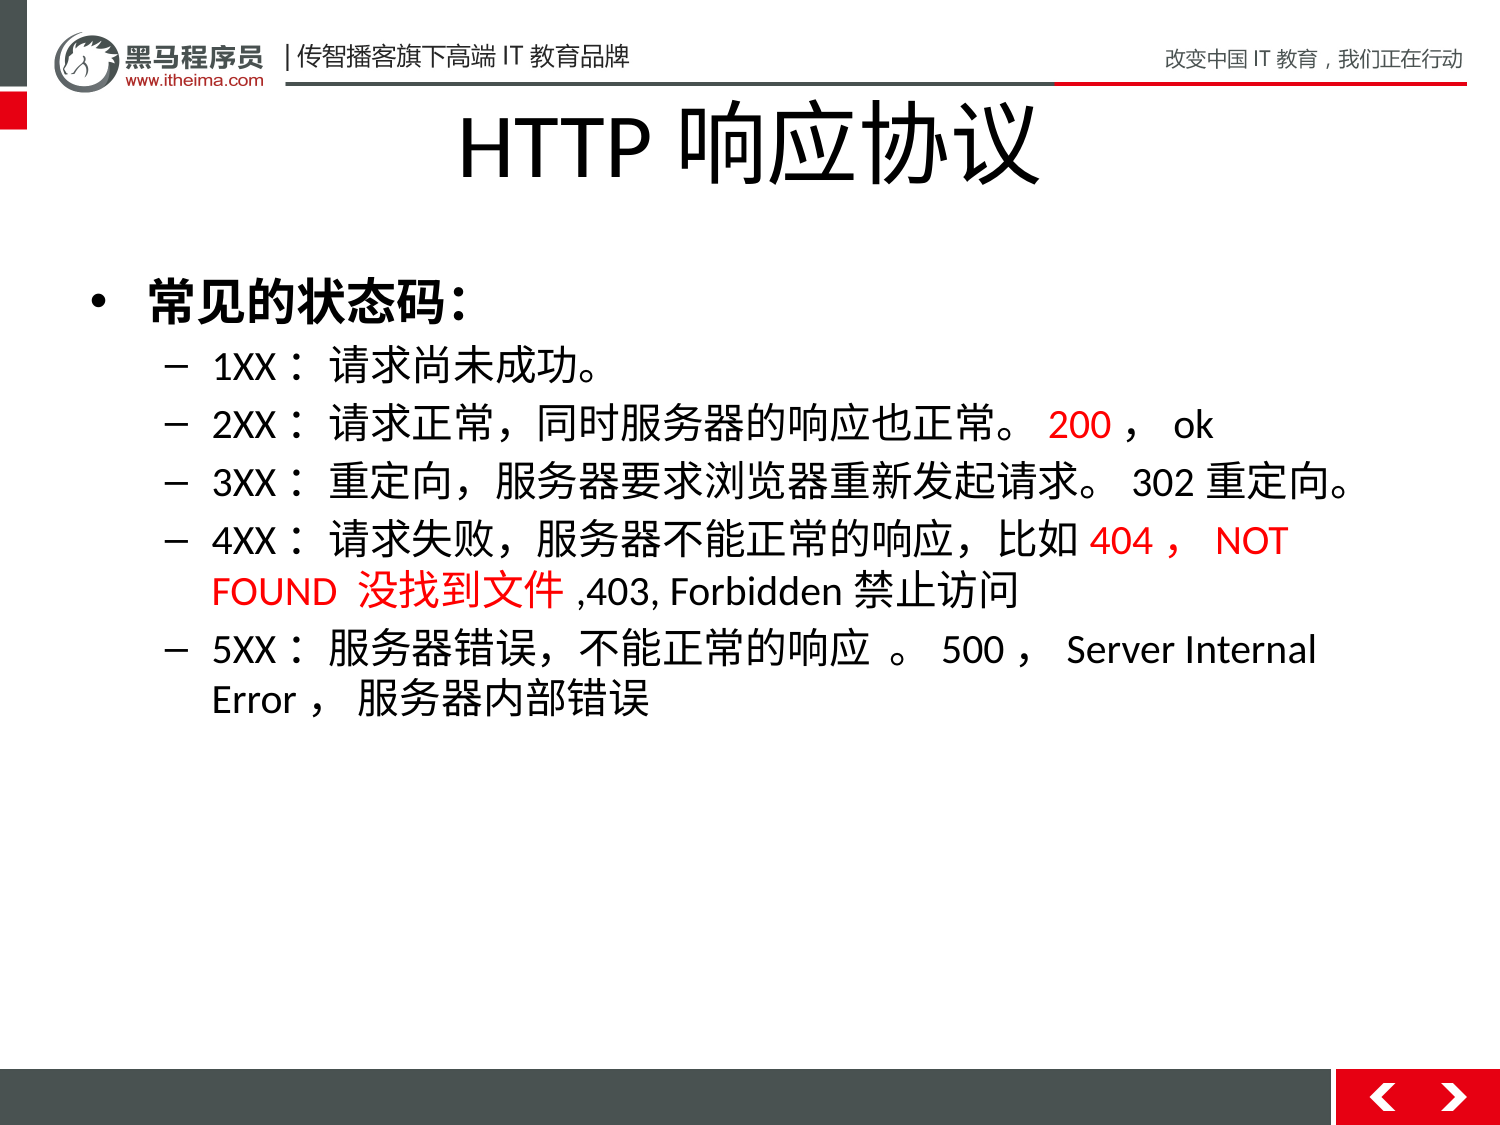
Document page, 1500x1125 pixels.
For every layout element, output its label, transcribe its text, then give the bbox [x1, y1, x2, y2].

title HTTP响应协议 [75, 78, 1425, 262]
list 常见的状态码： 1XX：请求尚未成功。 2XX：请求正常，同时服务器的响应也正常。200，ok 3XX：重定向，服务器要求浏览器重新发起请求。302重定向。 4XX：请求失败，服务器不能正常的响应，比如404，NOT FOUND 没找到文件,403, Forbidden禁止访问 5XX：服务器错误，不能正常的响应 。500，Server Internal Error， 服务器内部错误 [75, 262, 1425, 1005]
picture [0, 0, 1500, 1125]
